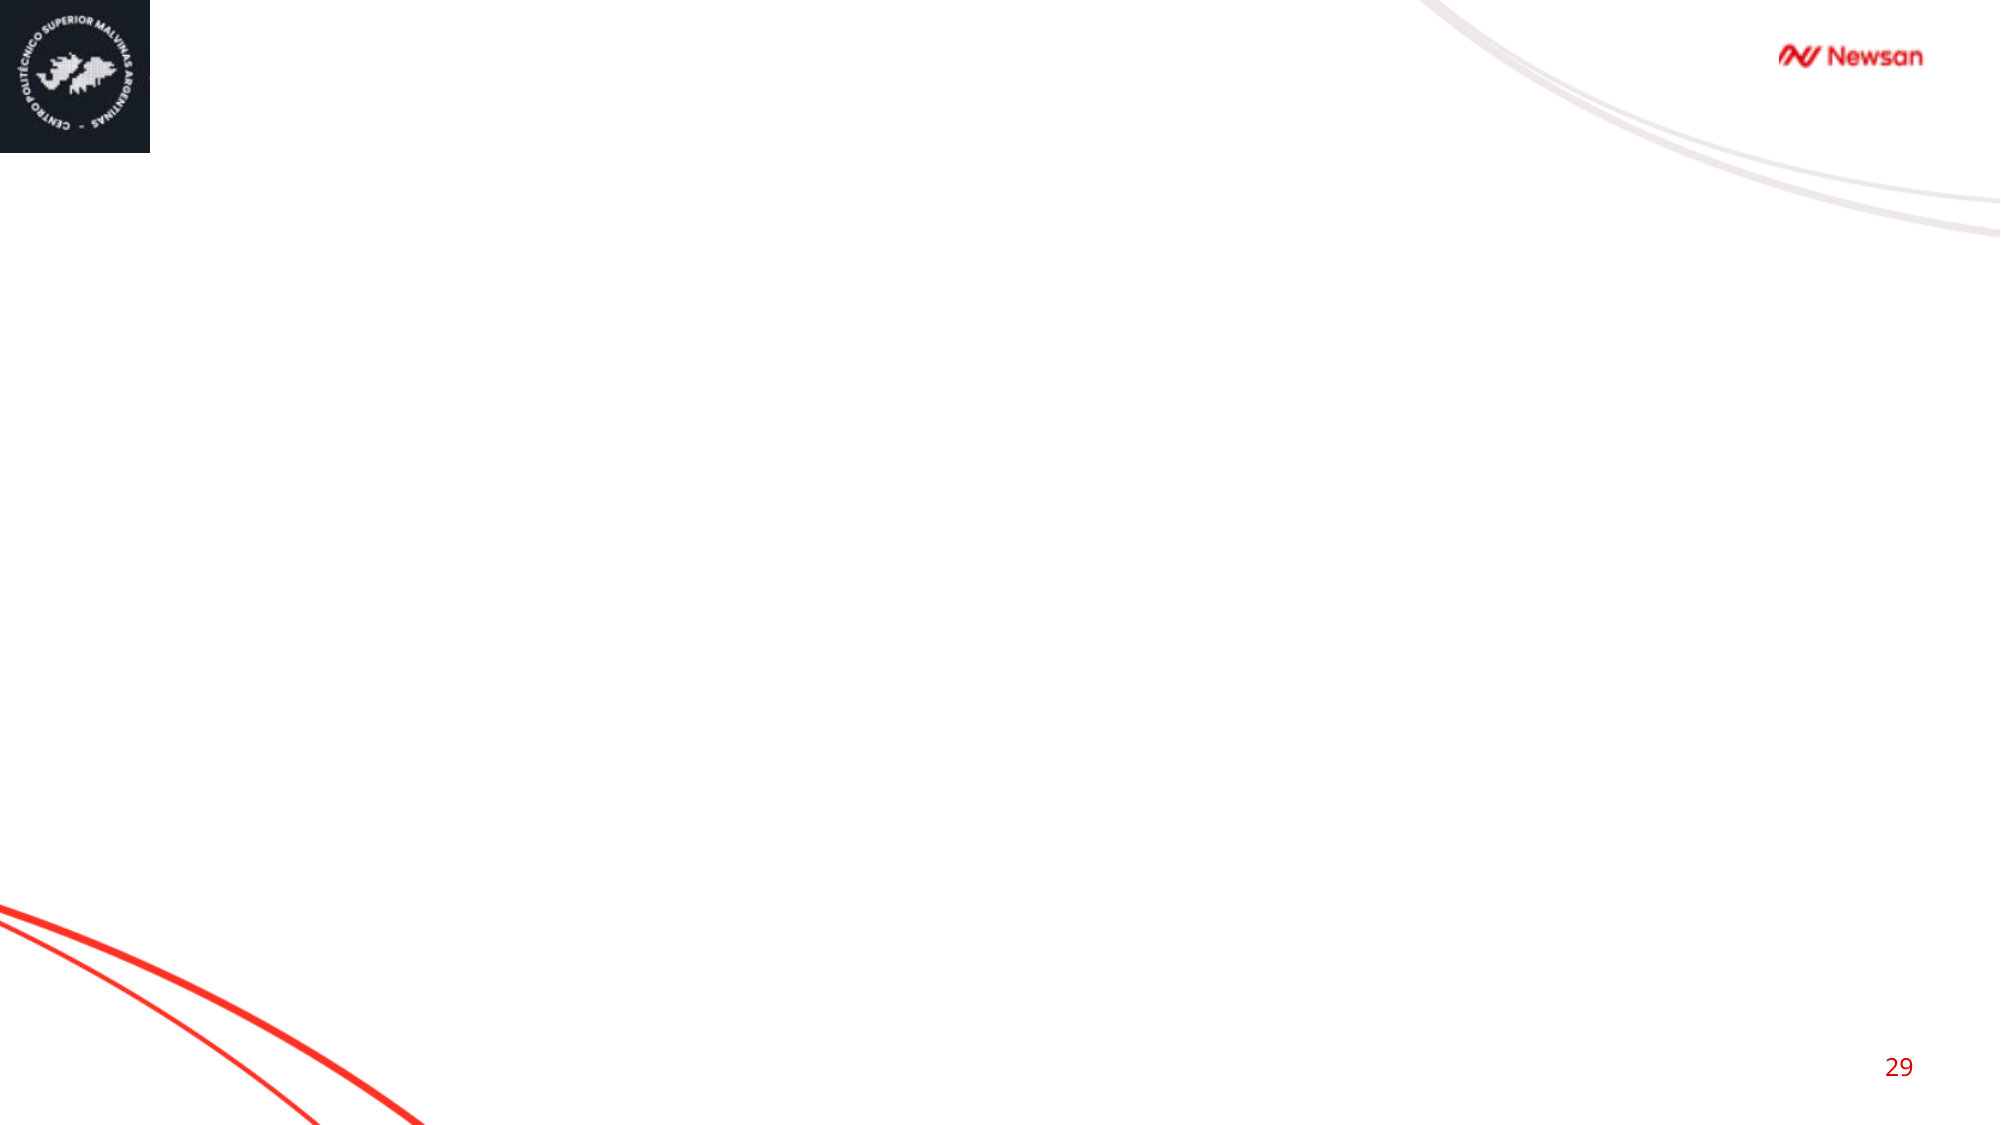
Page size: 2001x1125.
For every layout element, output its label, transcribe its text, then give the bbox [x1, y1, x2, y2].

slide_number 29 [1483, 1038, 1934, 1099]
picture [0, 0, 2001, 1125]
